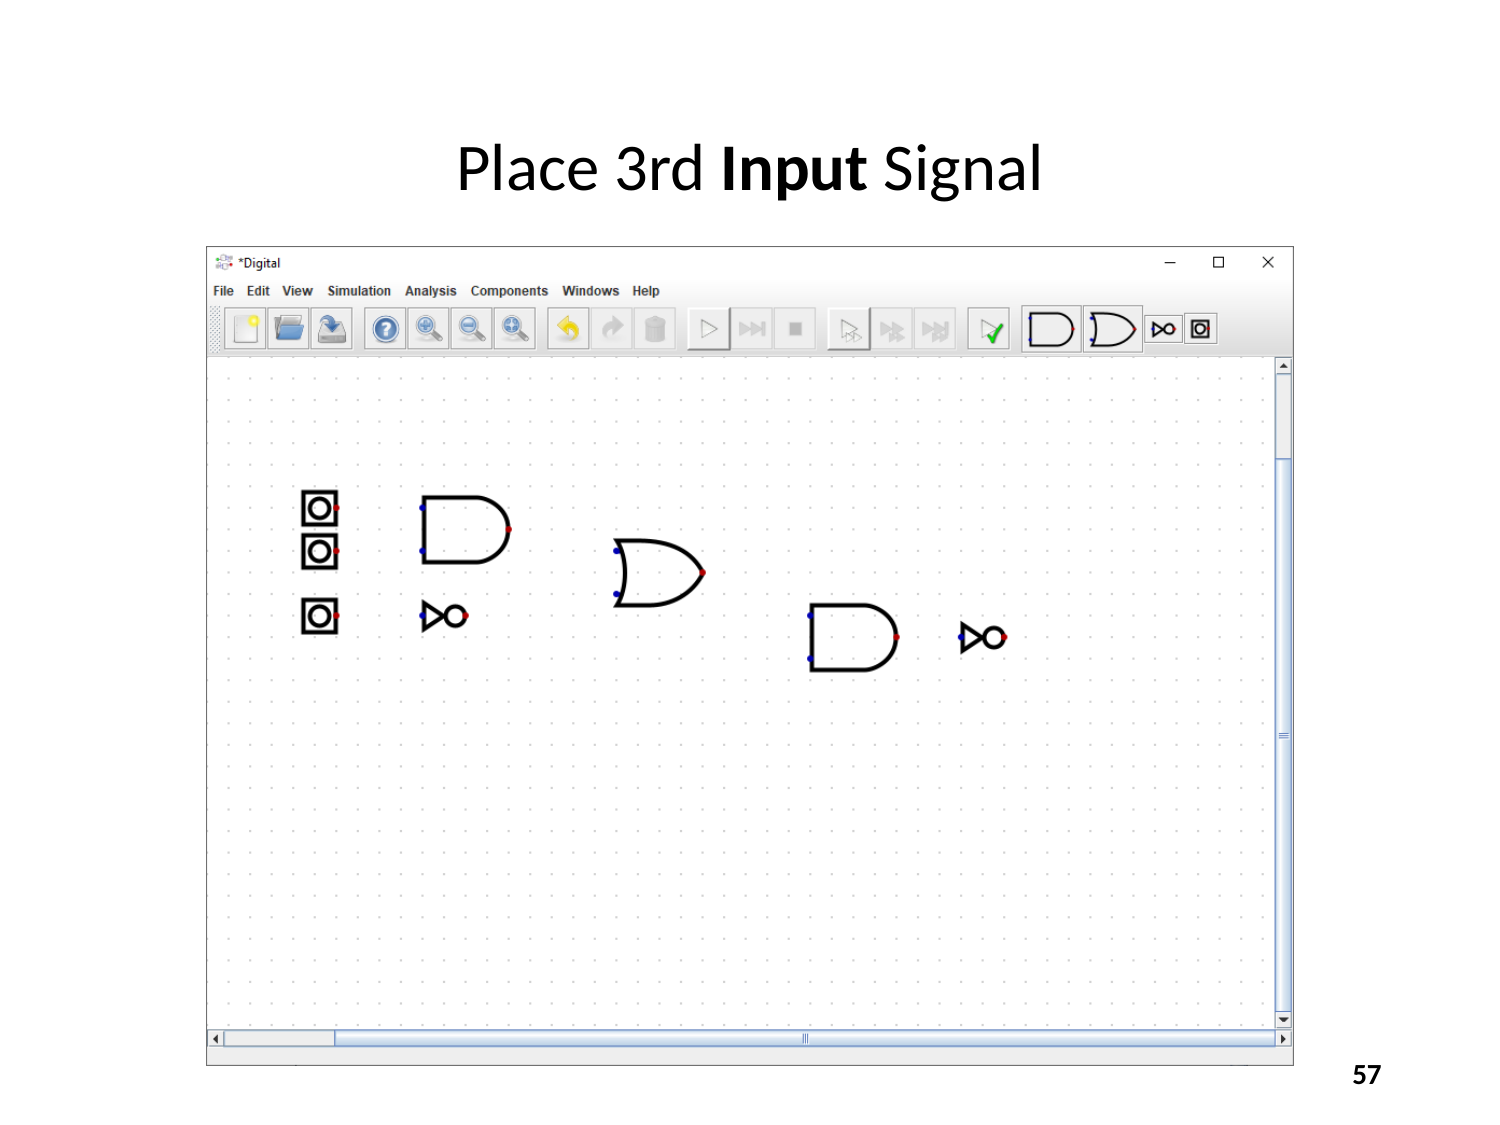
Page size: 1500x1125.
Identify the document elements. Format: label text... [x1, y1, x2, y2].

slide_number 57 [1059, 1042, 1397, 1103]
title Place 3rd Input Signal [103, 59, 1397, 278]
picture [206, 246, 1294, 1066]
